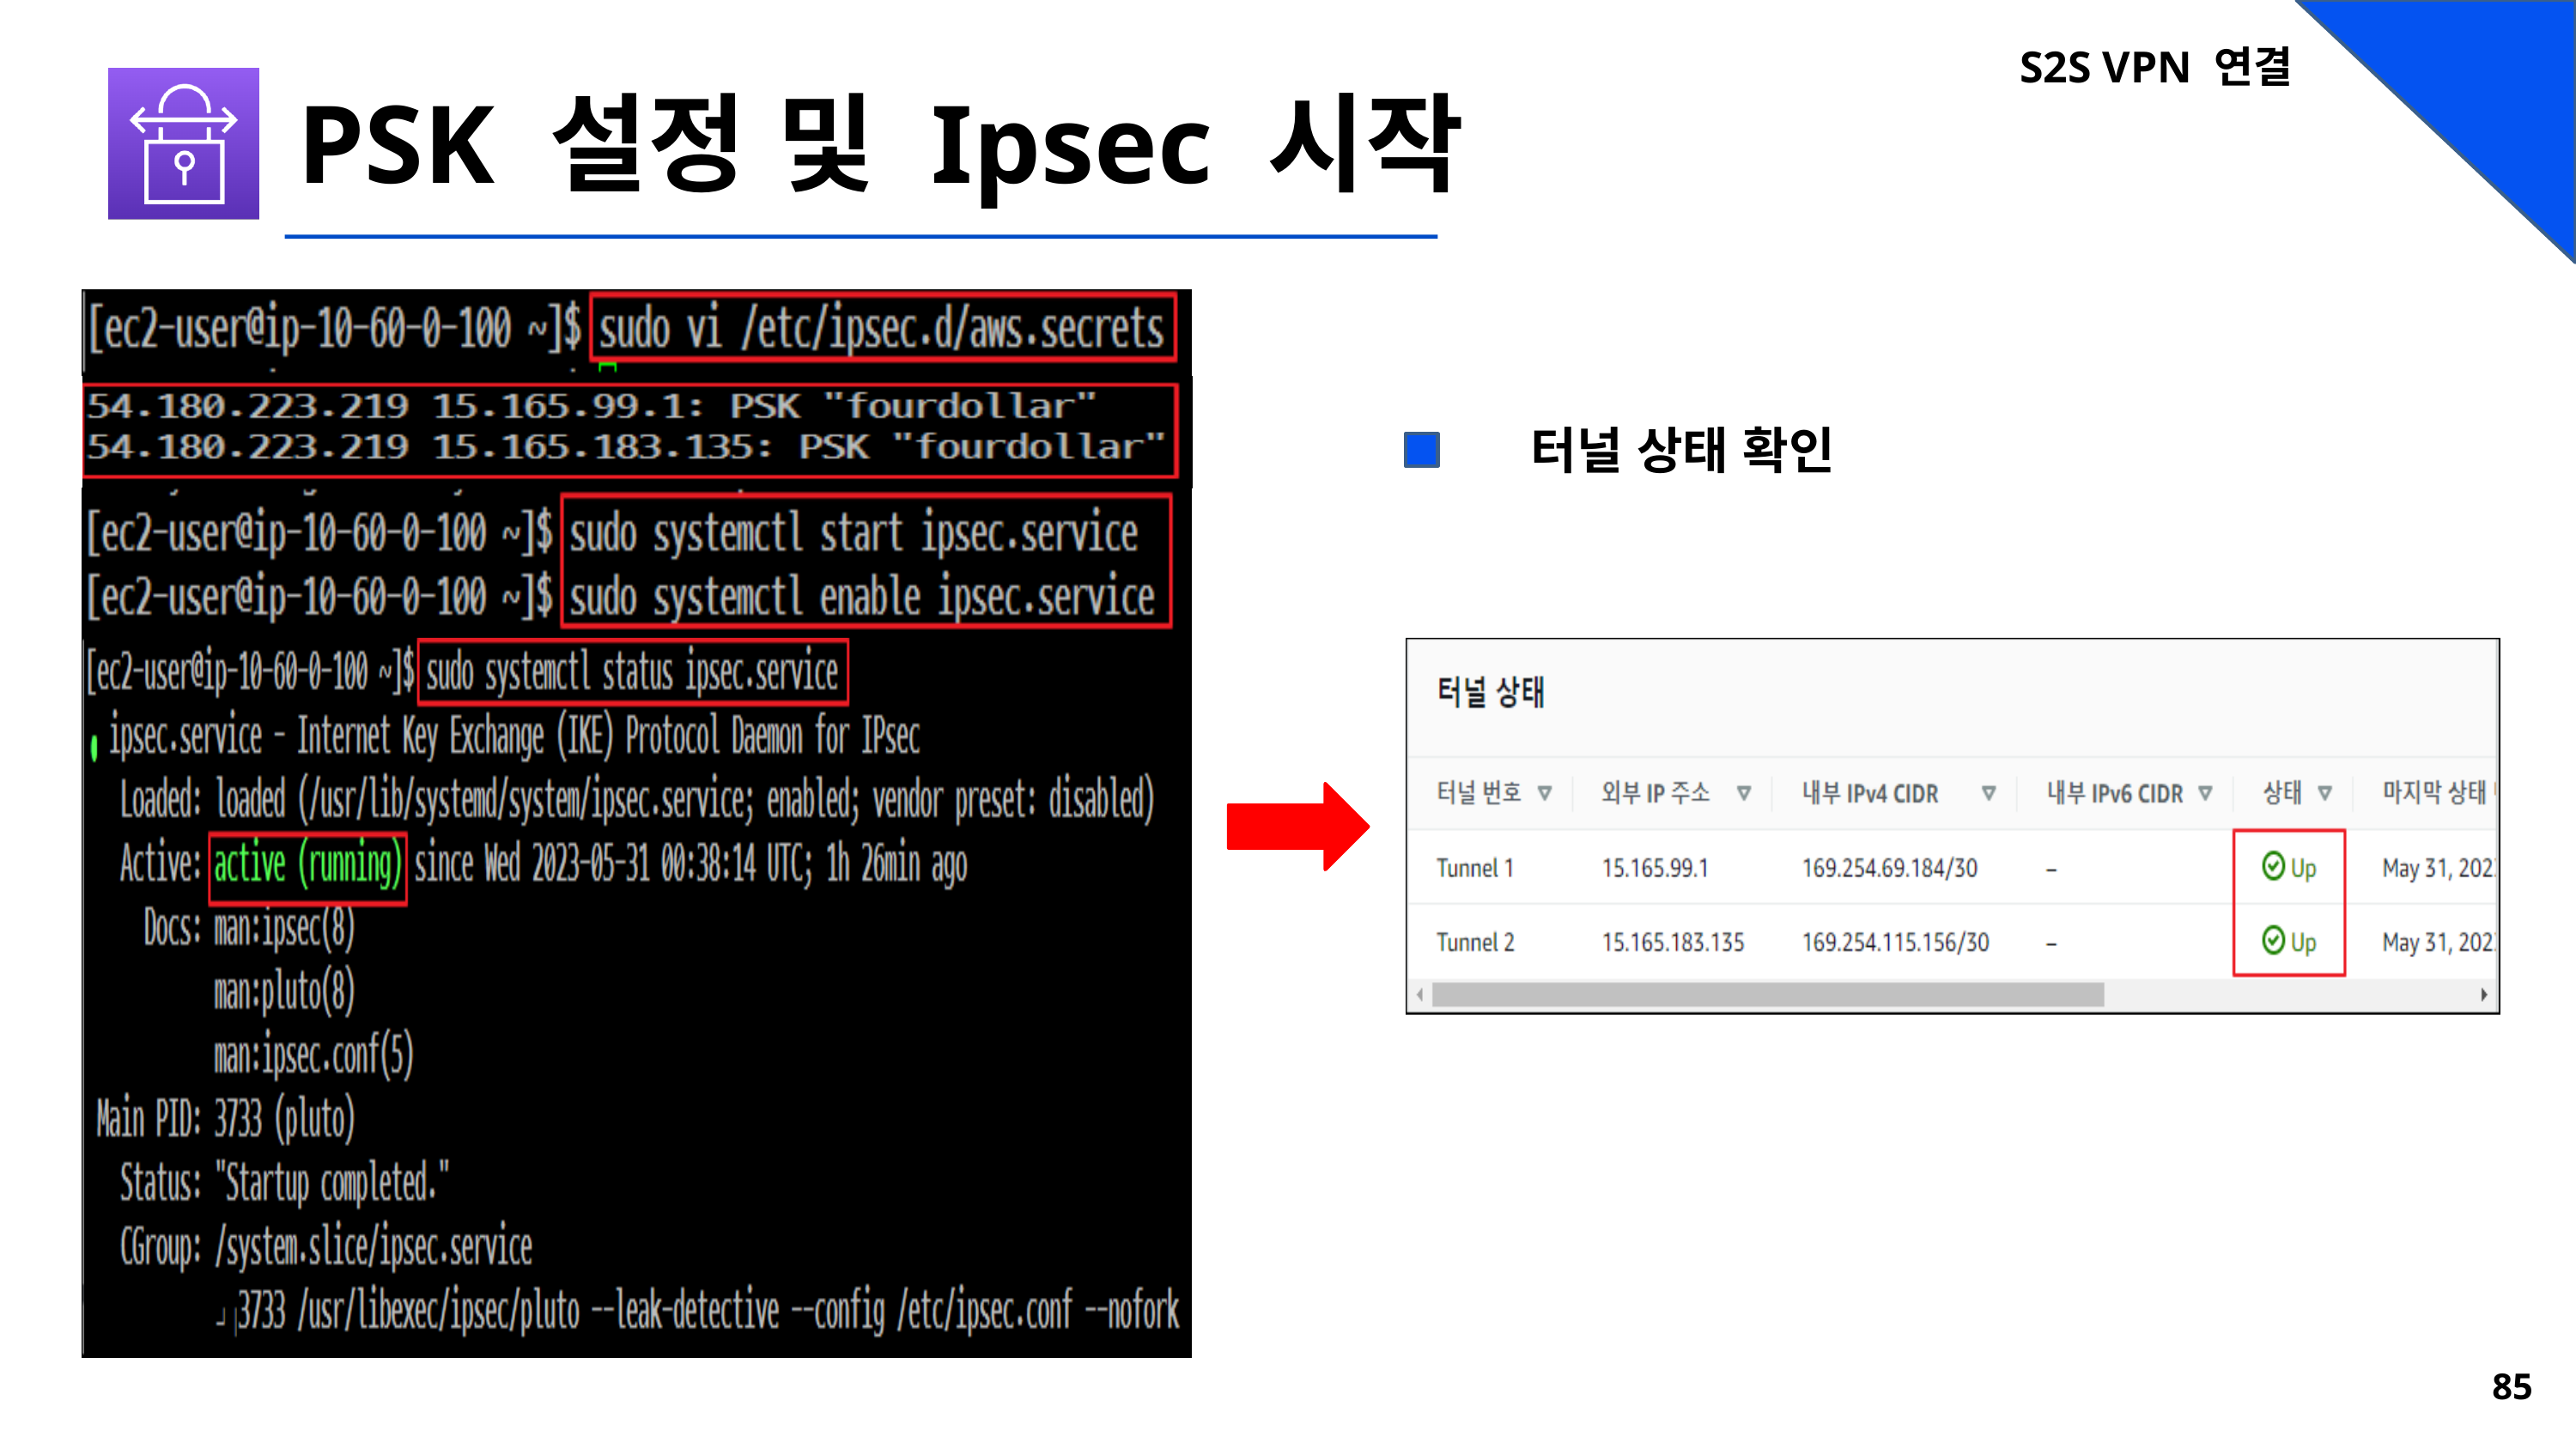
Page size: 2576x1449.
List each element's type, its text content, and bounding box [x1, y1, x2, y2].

text_box S2S VPN 연결 [2007, 33, 2559, 98]
picture [82, 41, 285, 246]
picture [1405, 638, 2501, 1016]
text_box [1226, 781, 1370, 871]
picture [82, 289, 1193, 1358]
text_box PSK 설정 및 Ipsec 시작 [288, 70, 1846, 211]
text_box [2294, 0, 2576, 264]
text_box 터널 상태 확인 [1518, 413, 2494, 486]
text_box [1404, 432, 1440, 468]
text_box 85 [2479, 1357, 2576, 1413]
